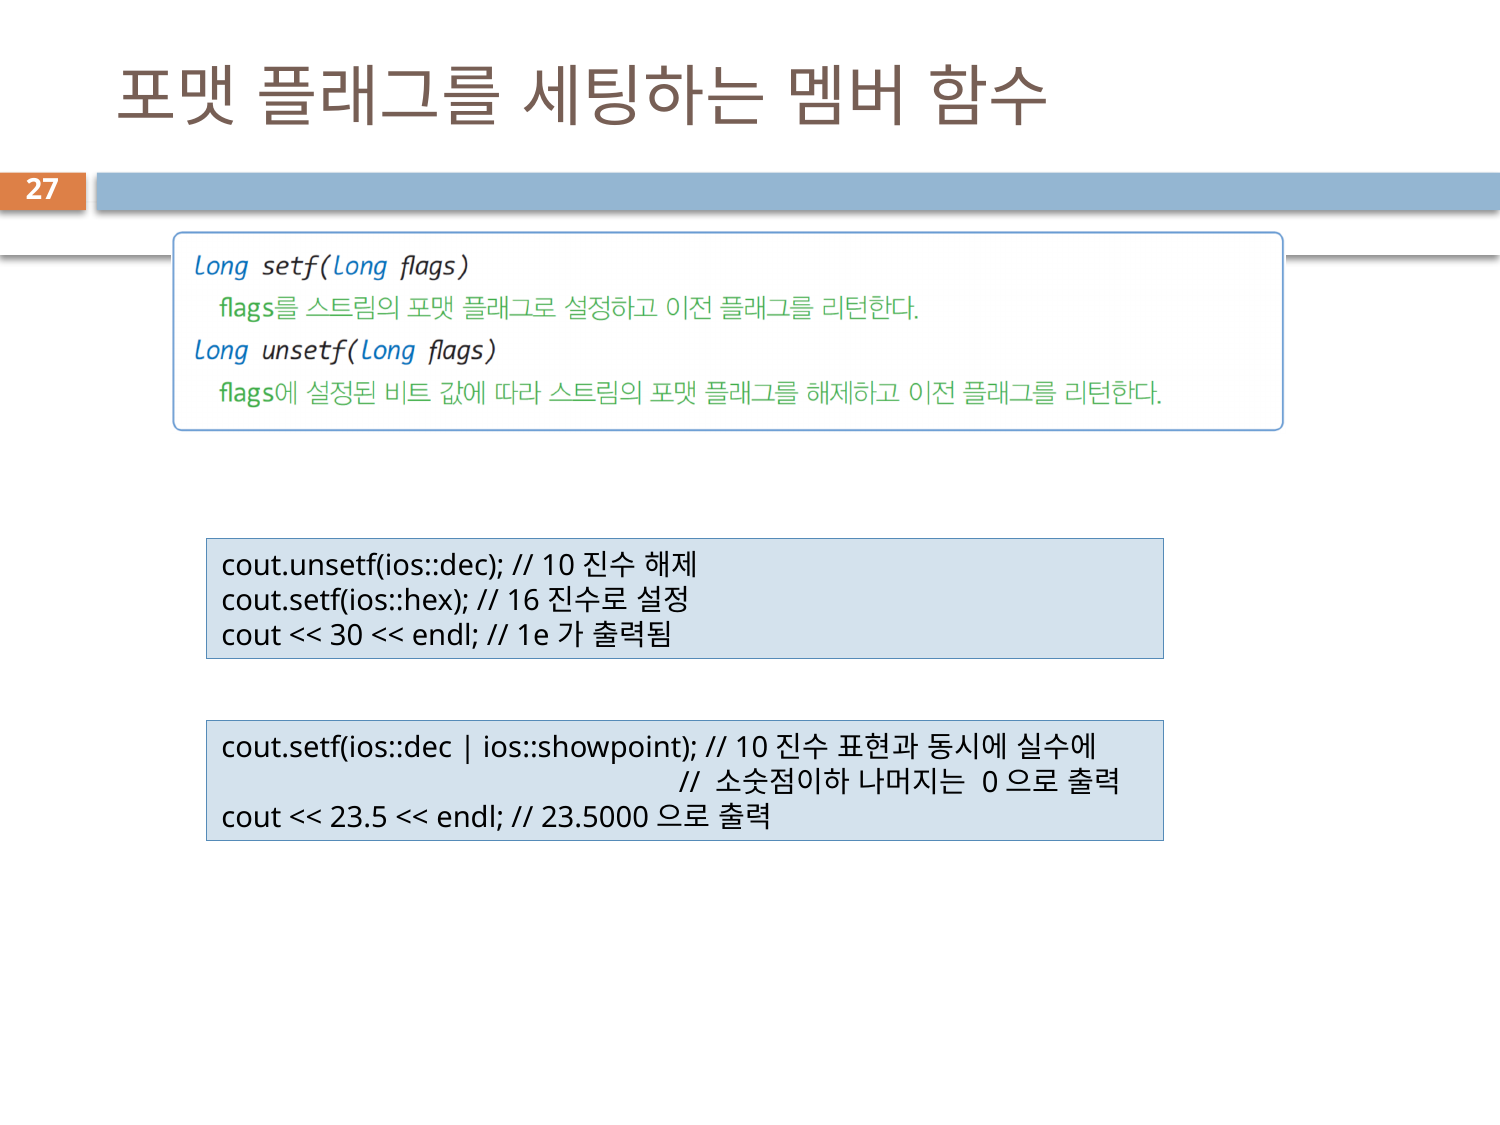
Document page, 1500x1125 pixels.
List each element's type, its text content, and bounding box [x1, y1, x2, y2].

text_box cout.unsetf(ios::dec); // 10진수 해제 cout.setf(ios::hex); // 16진수로 설정 cout << 30 << endl; // 1e가 출력됨 [206, 538, 1164, 659]
title 포맷 플래그를 세팅하는 멤버 함수 [100, 37, 1438, 149]
slide_number 27 [0, 170, 87, 211]
picture [170, 231, 1286, 435]
text_box cout.setf(ios::dec | ios::showpoint); // 10진수 표현과 동시에 실수에 // 소숫점이하 나머지는 0으로 출력 cout << 23.5 << endl; // 23.5000으로 출력 [206, 720, 1164, 841]
